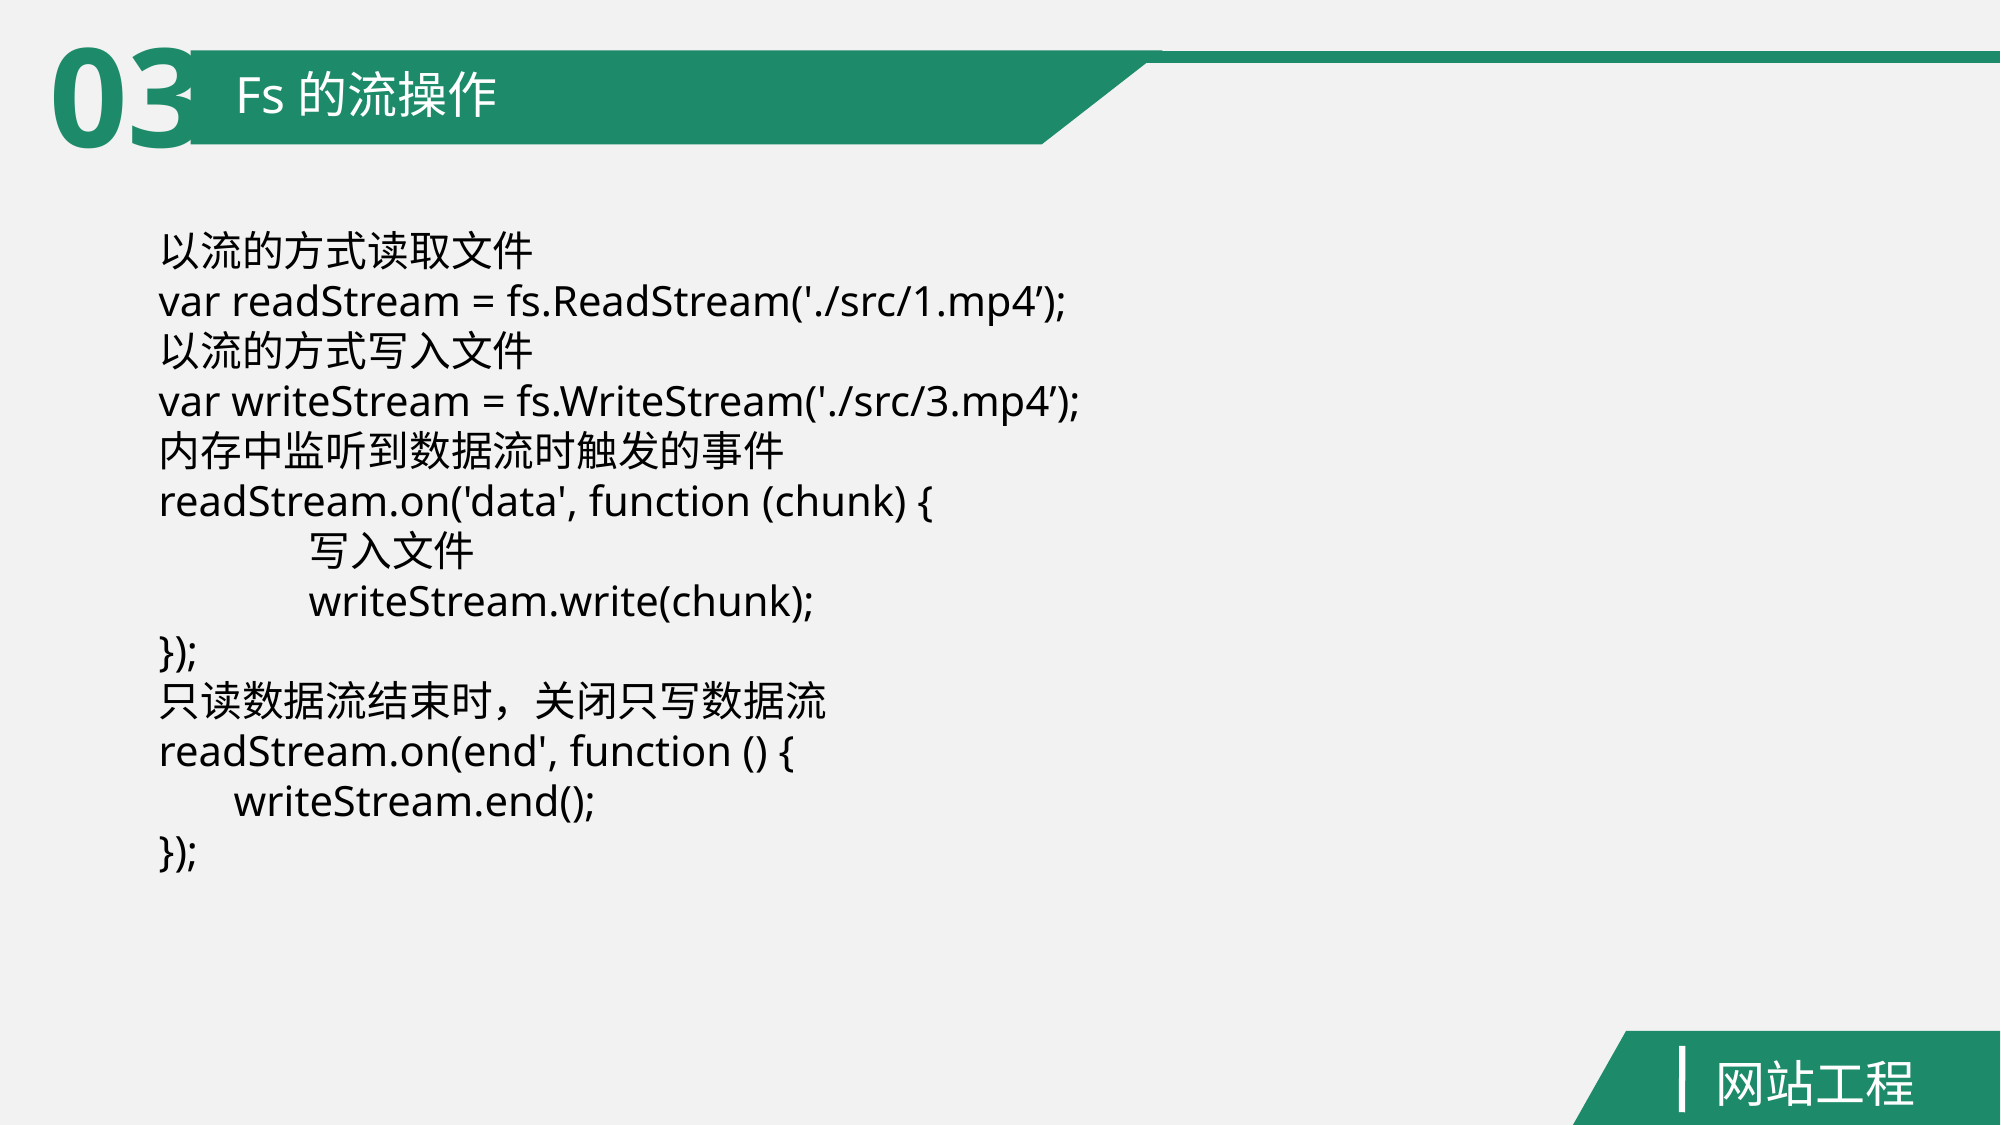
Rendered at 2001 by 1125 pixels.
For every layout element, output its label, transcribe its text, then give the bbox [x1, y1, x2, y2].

text_box 03 [34, 3, 273, 348]
text_box Fs的流操作 [220, 56, 1059, 131]
text_box 以流的方式读取文件 var readStream = fs.ReadStream('./src/1.mp4’); 以流的方式写入文件 var writeStream = fs.WriteStream('./src/3.mp4’); 内存中监听到数据流时触发的事件 readStream.on('data', function (chunk) { 写入文件 writeStream.write(chunk); }); 只读数据流结束时，关闭只写数据流 readStream.on(end', function () { writeStream.end(); }); [143, 217, 1096, 883]
